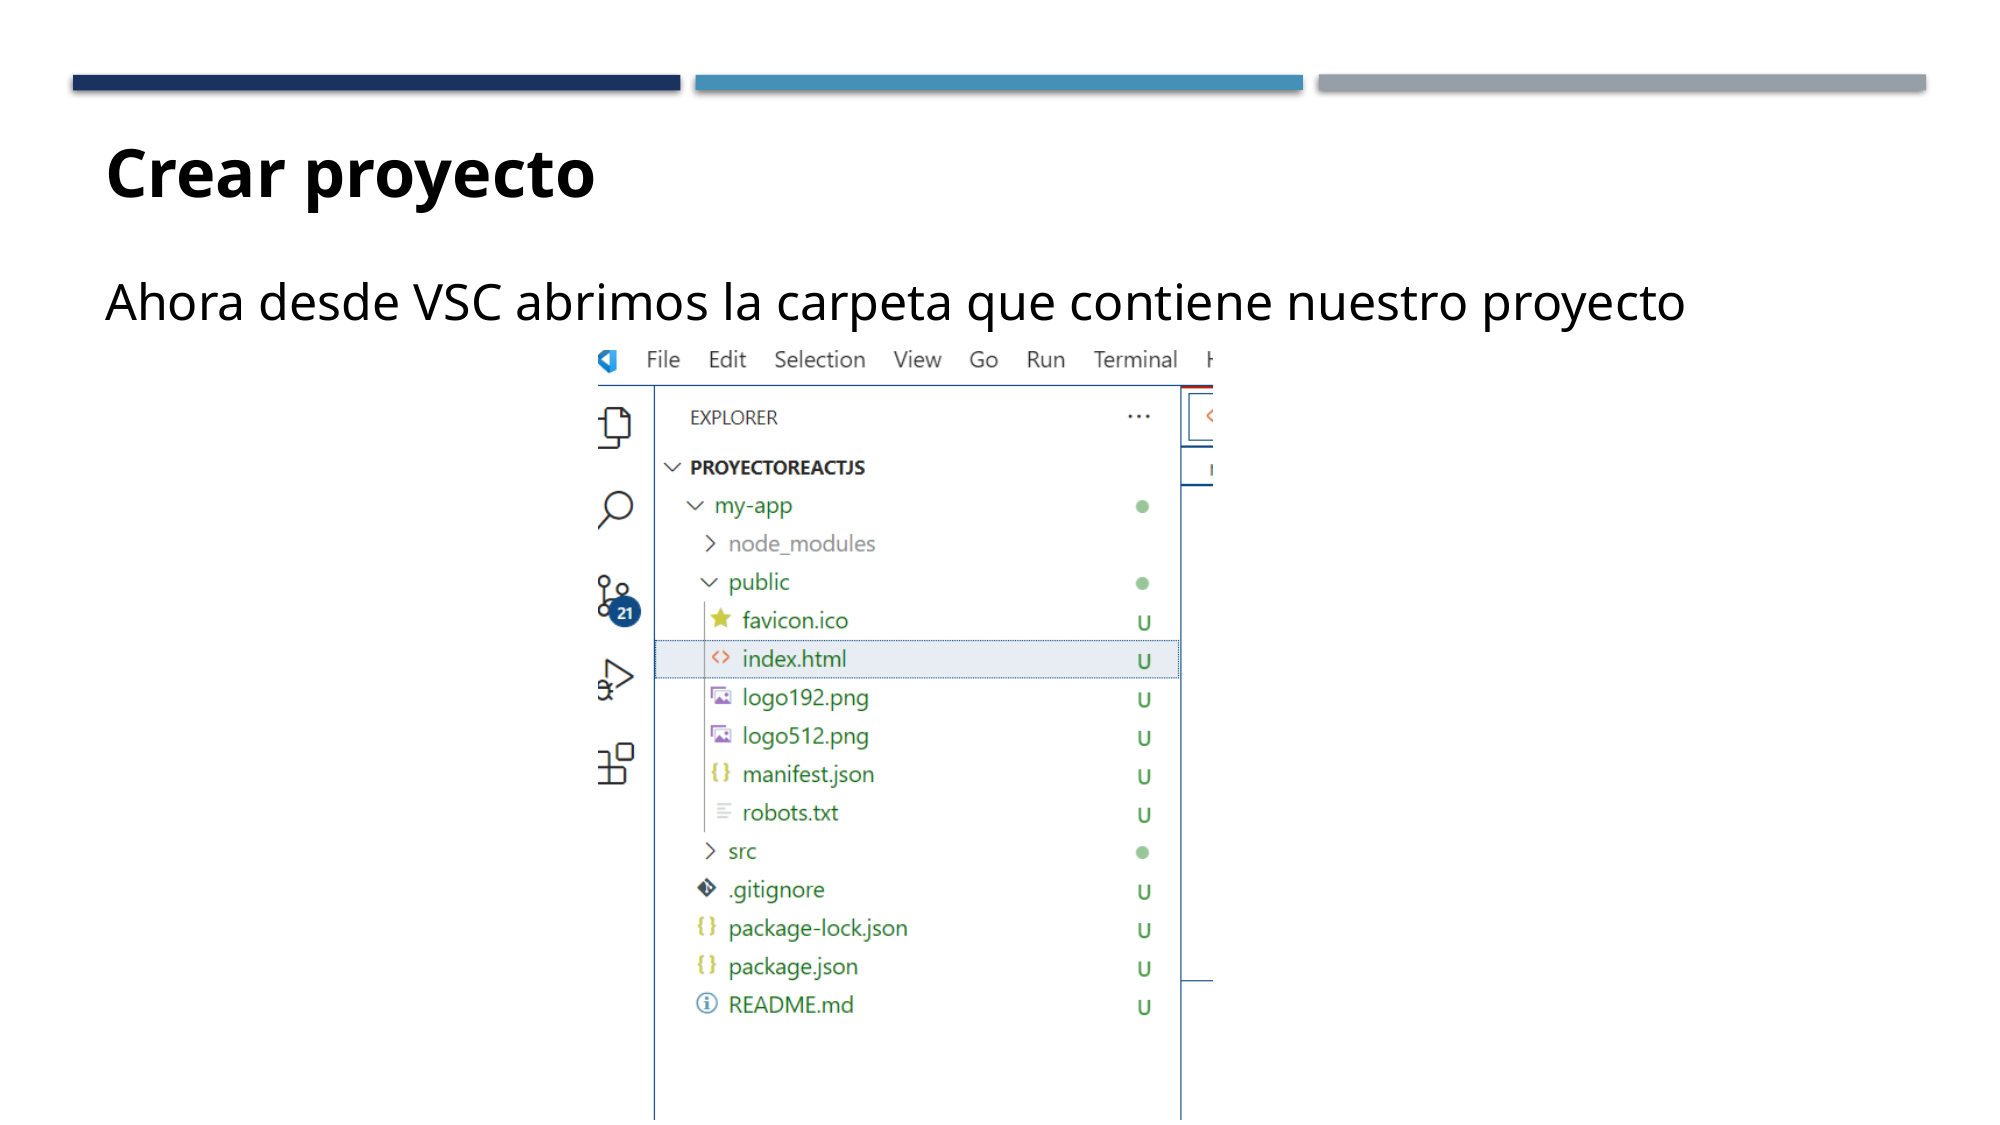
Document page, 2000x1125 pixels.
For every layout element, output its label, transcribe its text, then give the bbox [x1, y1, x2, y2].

text_box Crear proyecto Ahora desde VSC abrimos la carpeta que contiene nuestro proyecto [90, 123, 1827, 339]
picture [597, 350, 1213, 1121]
